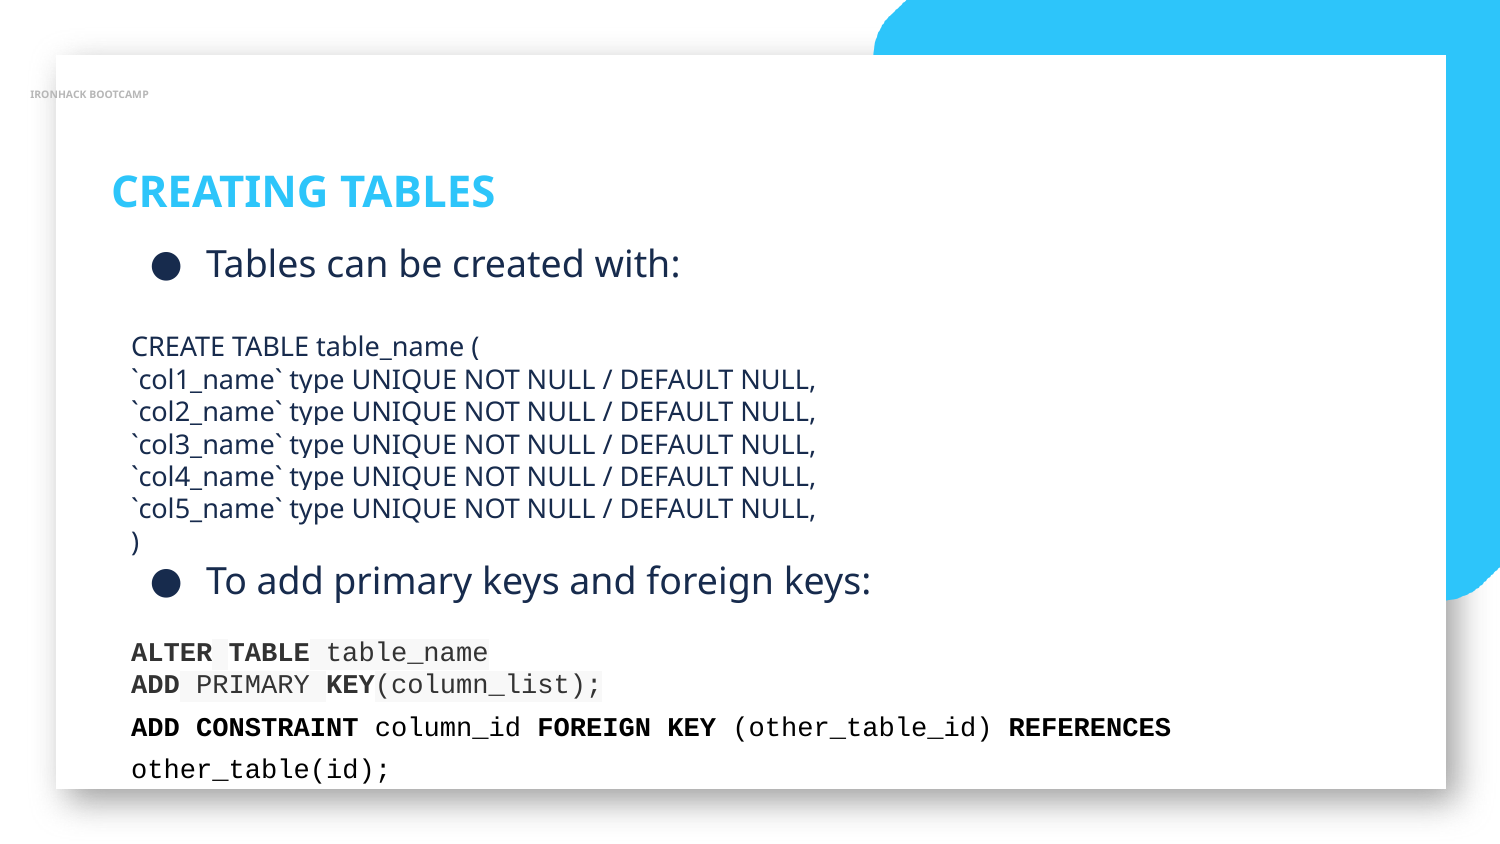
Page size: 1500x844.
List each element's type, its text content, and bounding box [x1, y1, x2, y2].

text_box IRONHACK BOOTCAMP [15, 71, 354, 108]
text_box Tables can be created with: CREATE TABLE table_name ( `col1_name` type UNIQUE NOT NULL / DEFAULT NULL, `col2_name` type UNIQUE NOT NULL / DEFAULT NULL, `col3_name` type UNIQUE NOT NULL / DEFAULT NULL, `col4_name` type UNIQUE NOT NULL / DEFAULT NULL, `col5_name` type UNIQUE NOT NULL / DEFAULT NULL, ) To add primary keys and foreign keys: ALTER TABLE table_name ADD PRIMARY KEY(column_list); ADD CONSTRAINT column_id FOREIGN KEY (other_table_id) REFERENCES other_table(id); [115, 224, 1389, 708]
text_box CREATING TABLES [96, 149, 1417, 266]
picture [0, 0, 1500, 844]
